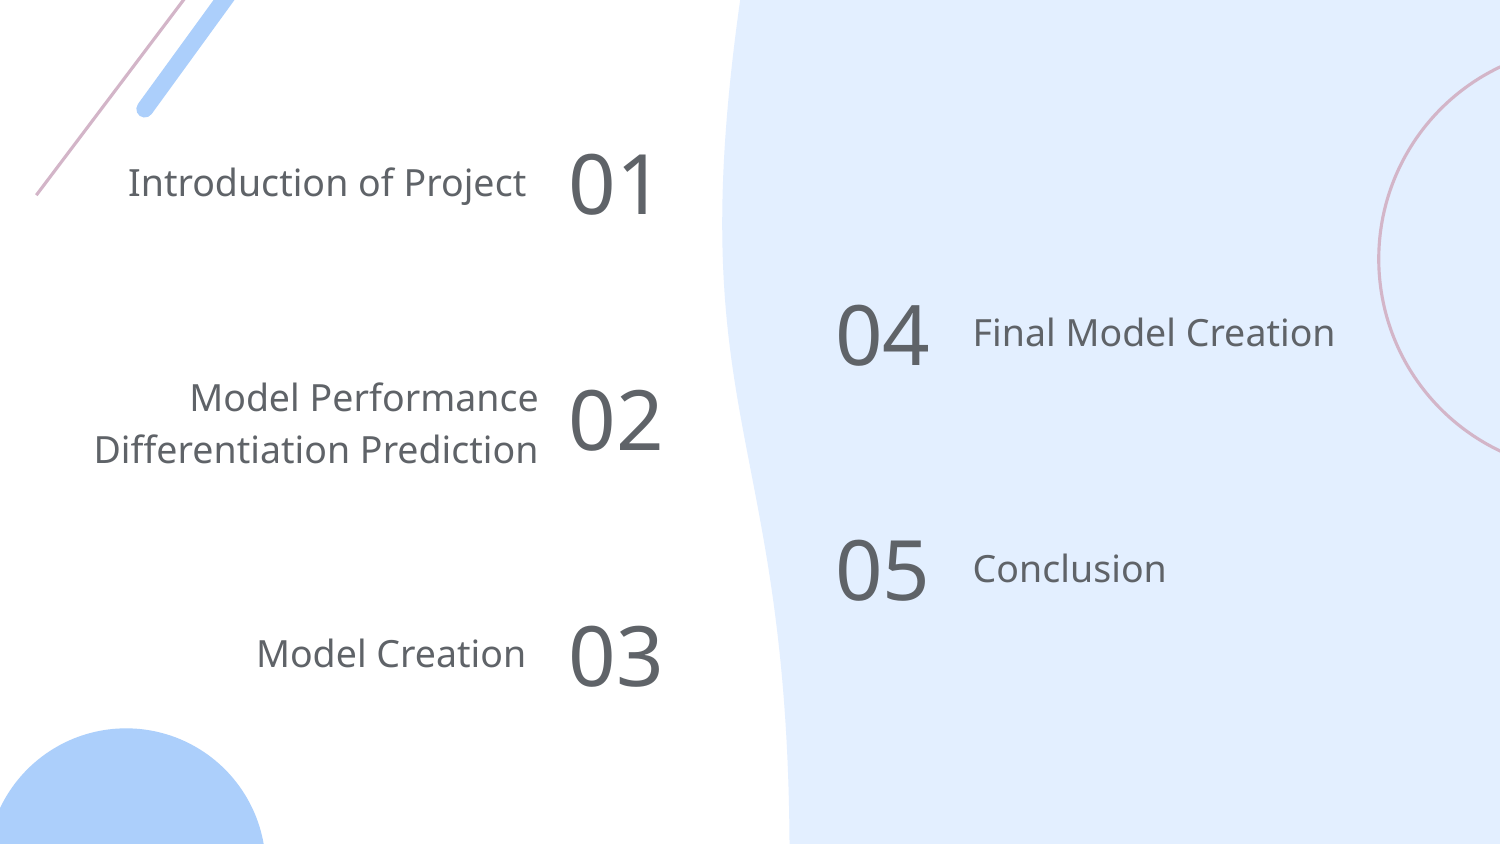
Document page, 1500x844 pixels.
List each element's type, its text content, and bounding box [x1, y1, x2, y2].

title 01 [553, 116, 750, 247]
title Conclusion [957, 529, 1406, 605]
title 02 [553, 352, 750, 482]
title Model Performance Differentiation Prediction [31, 329, 554, 486]
title Model Creation [93, 615, 542, 691]
title Introduction of Project [93, 143, 542, 220]
title 03 [553, 588, 750, 718]
title Final Model Creation [957, 293, 1406, 370]
title 04 [749, 266, 946, 397]
title 05 [749, 502, 946, 633]
